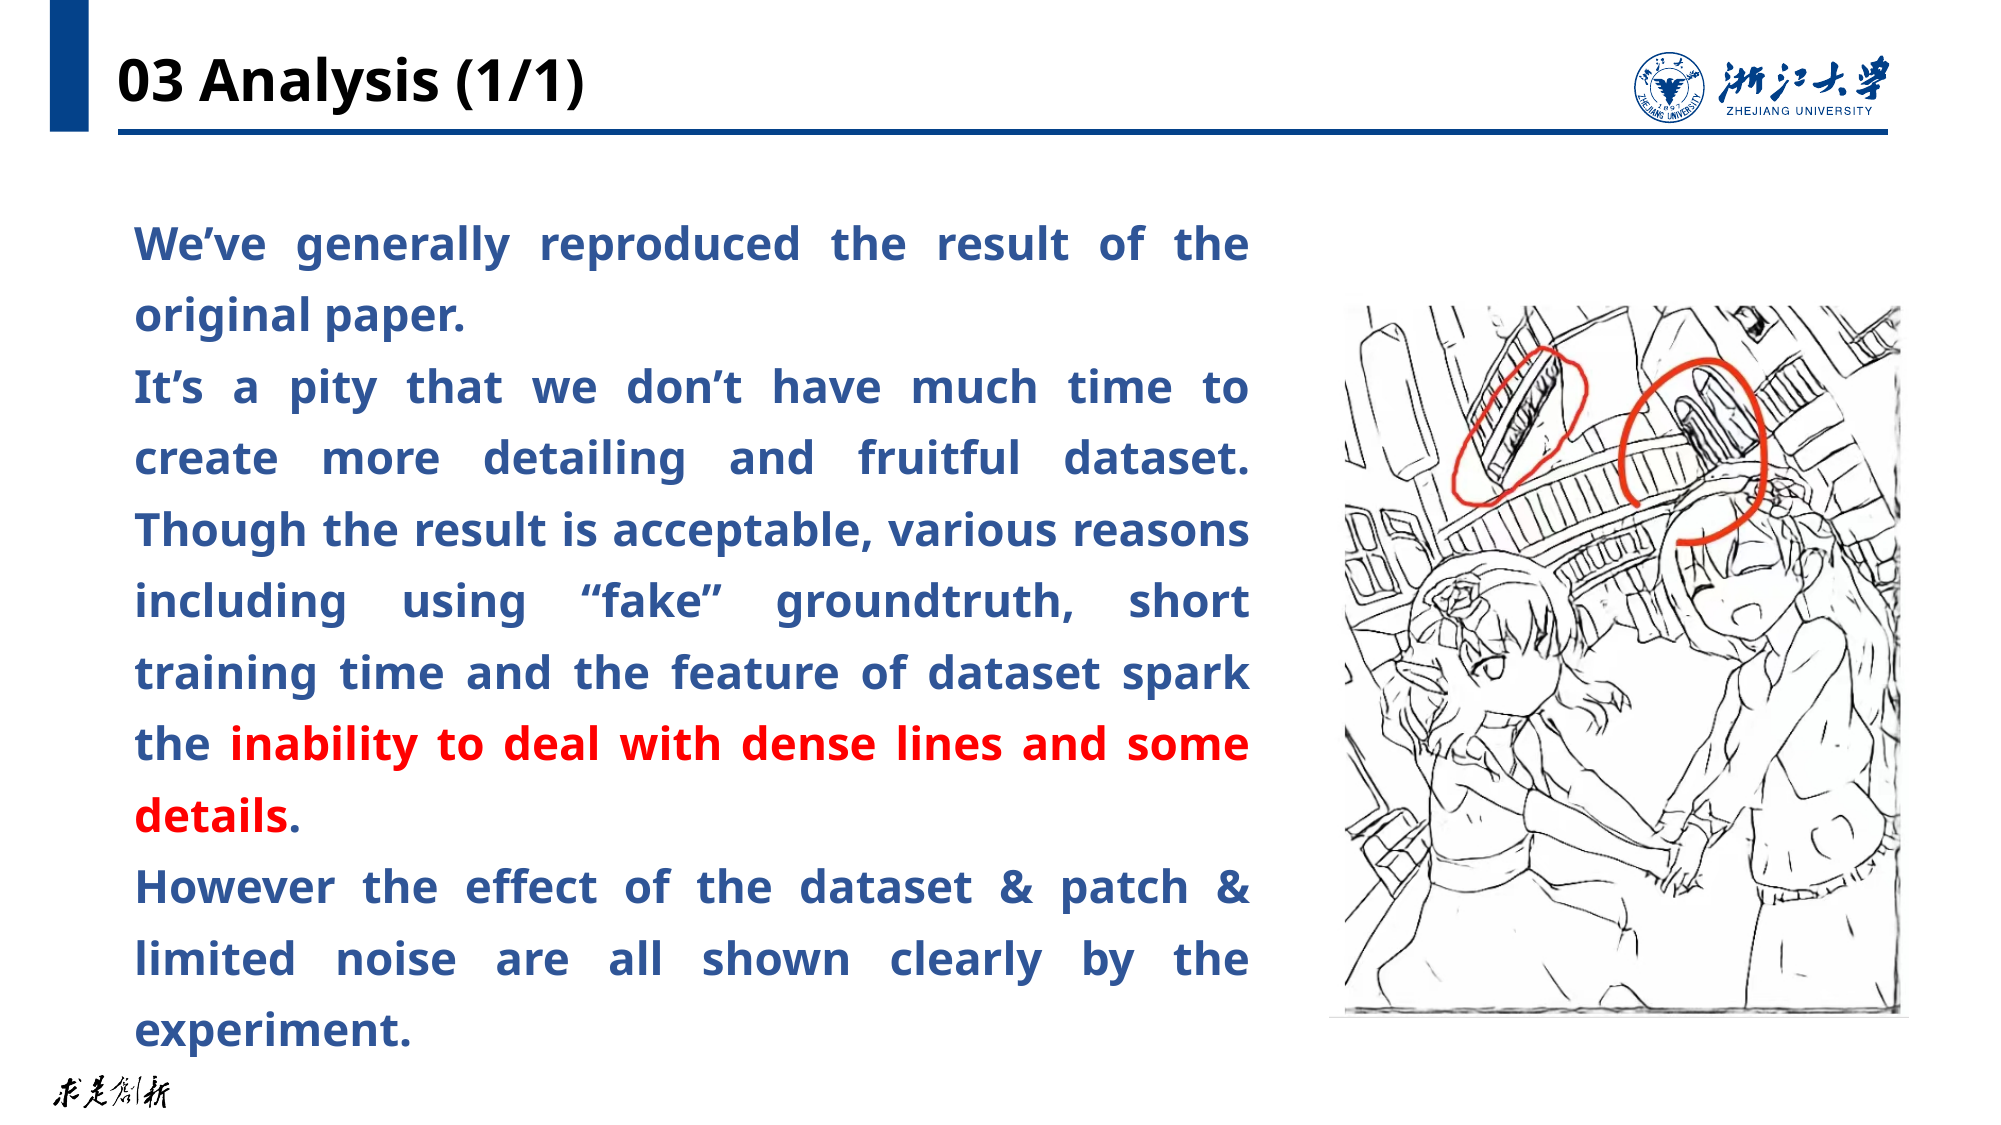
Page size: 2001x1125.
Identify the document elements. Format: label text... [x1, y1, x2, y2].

title 03 Analysis (1/1) [117, 33, 1538, 132]
picture [1329, 293, 1909, 1018]
picture [0, 1061, 119, 1125]
text_box We’ve generally reproduced the result of the original paper. It’s a pity that we don’t have much time to create more detailing and fruitful dataset. Though the result is acceptable, various reasons including using “fake” groundtruth, short training time and the feature of dataset spark the inability to deal with dense lines and some details. However the effect of the dataset & patch & limited noise are all shown clearly by the experiment. [119, 190, 1266, 1125]
